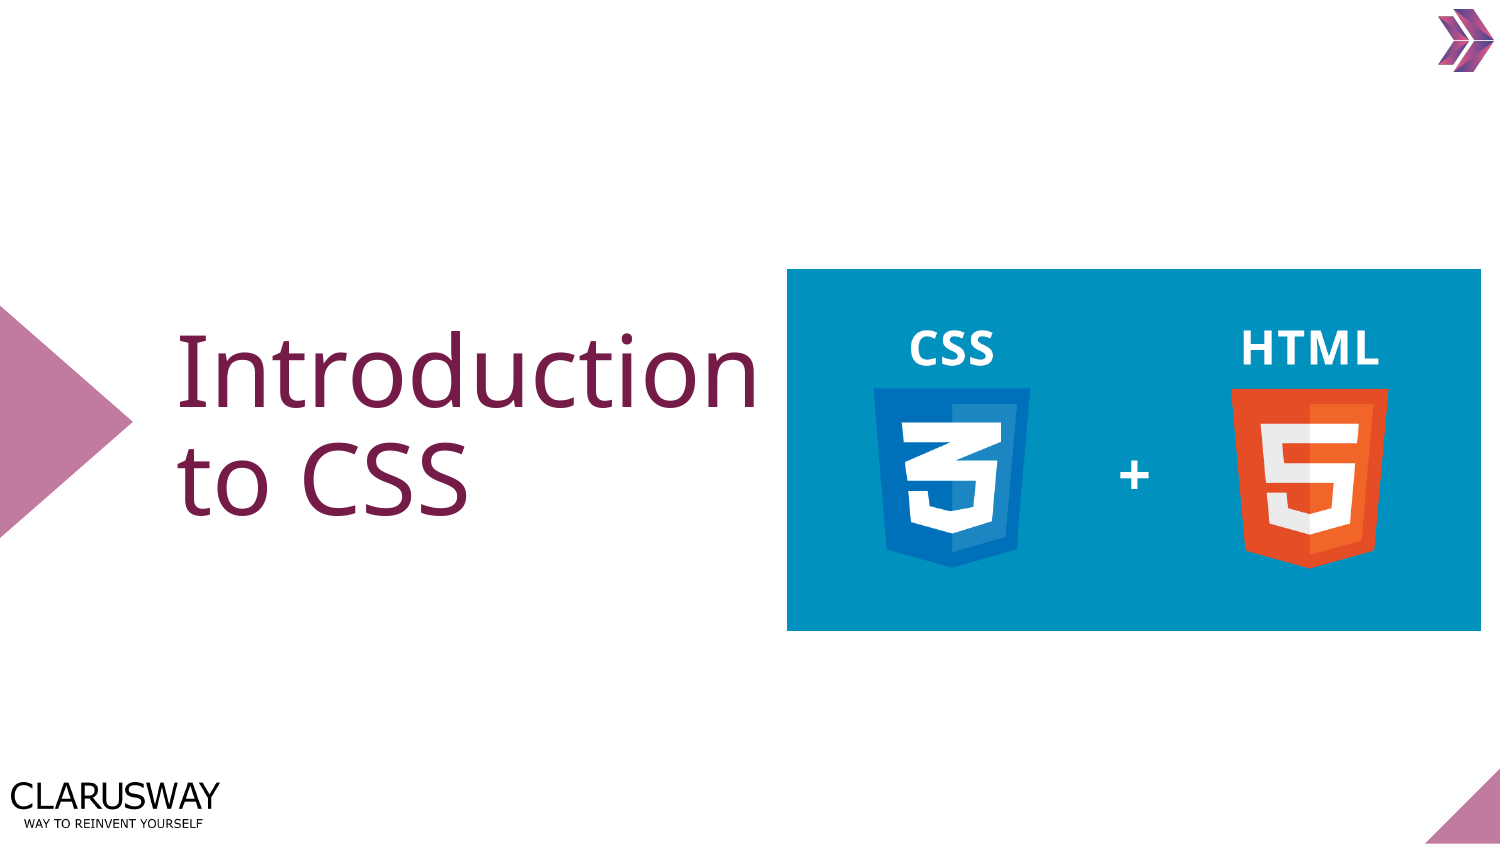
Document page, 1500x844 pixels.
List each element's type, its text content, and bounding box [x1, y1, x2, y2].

picture [912, 331, 936, 365]
picture [1438, 9, 1494, 72]
picture [11, 782, 220, 828]
picture [971, 331, 992, 365]
picture [1311, 331, 1347, 364]
picture [1232, 389, 1388, 568]
picture [943, 331, 964, 365]
title Introduction to CSS [176, 313, 782, 546]
picture [1279, 331, 1304, 364]
picture [1244, 331, 1271, 364]
picture [1358, 331, 1378, 364]
picture [1121, 461, 1148, 488]
picture [875, 390, 1029, 566]
